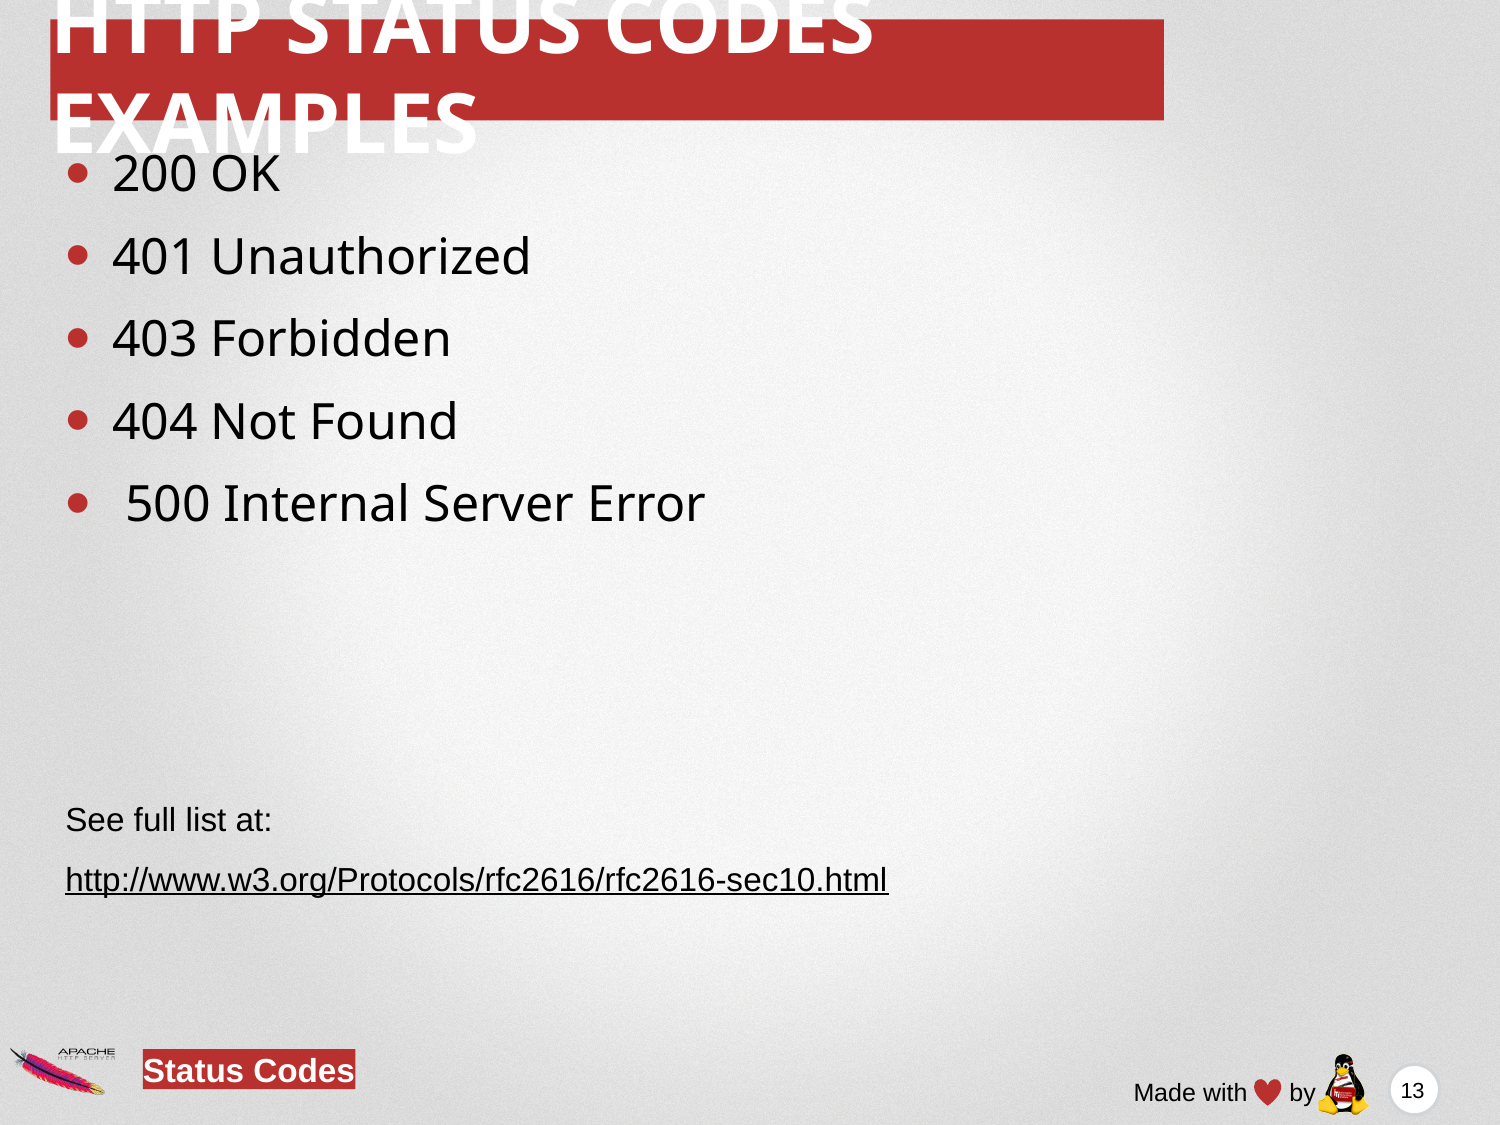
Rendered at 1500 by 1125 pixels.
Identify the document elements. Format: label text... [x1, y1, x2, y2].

list 200 OK 401 Unauthorized 403 Forbidden 404 Not Found 500 Internal Server Error See full list at: http://www.w3.org/Protocols/rfc2616/rfc2616-sec10.html [50, 134, 1454, 1029]
title HTTP STATUS CODES EXAMPLES [50, 19, 1164, 121]
slide_number 13 [1385, 1069, 1454, 1125]
text_box Status Codes [142, 1049, 356, 1090]
picture [0, 0, 1500, 1125]
